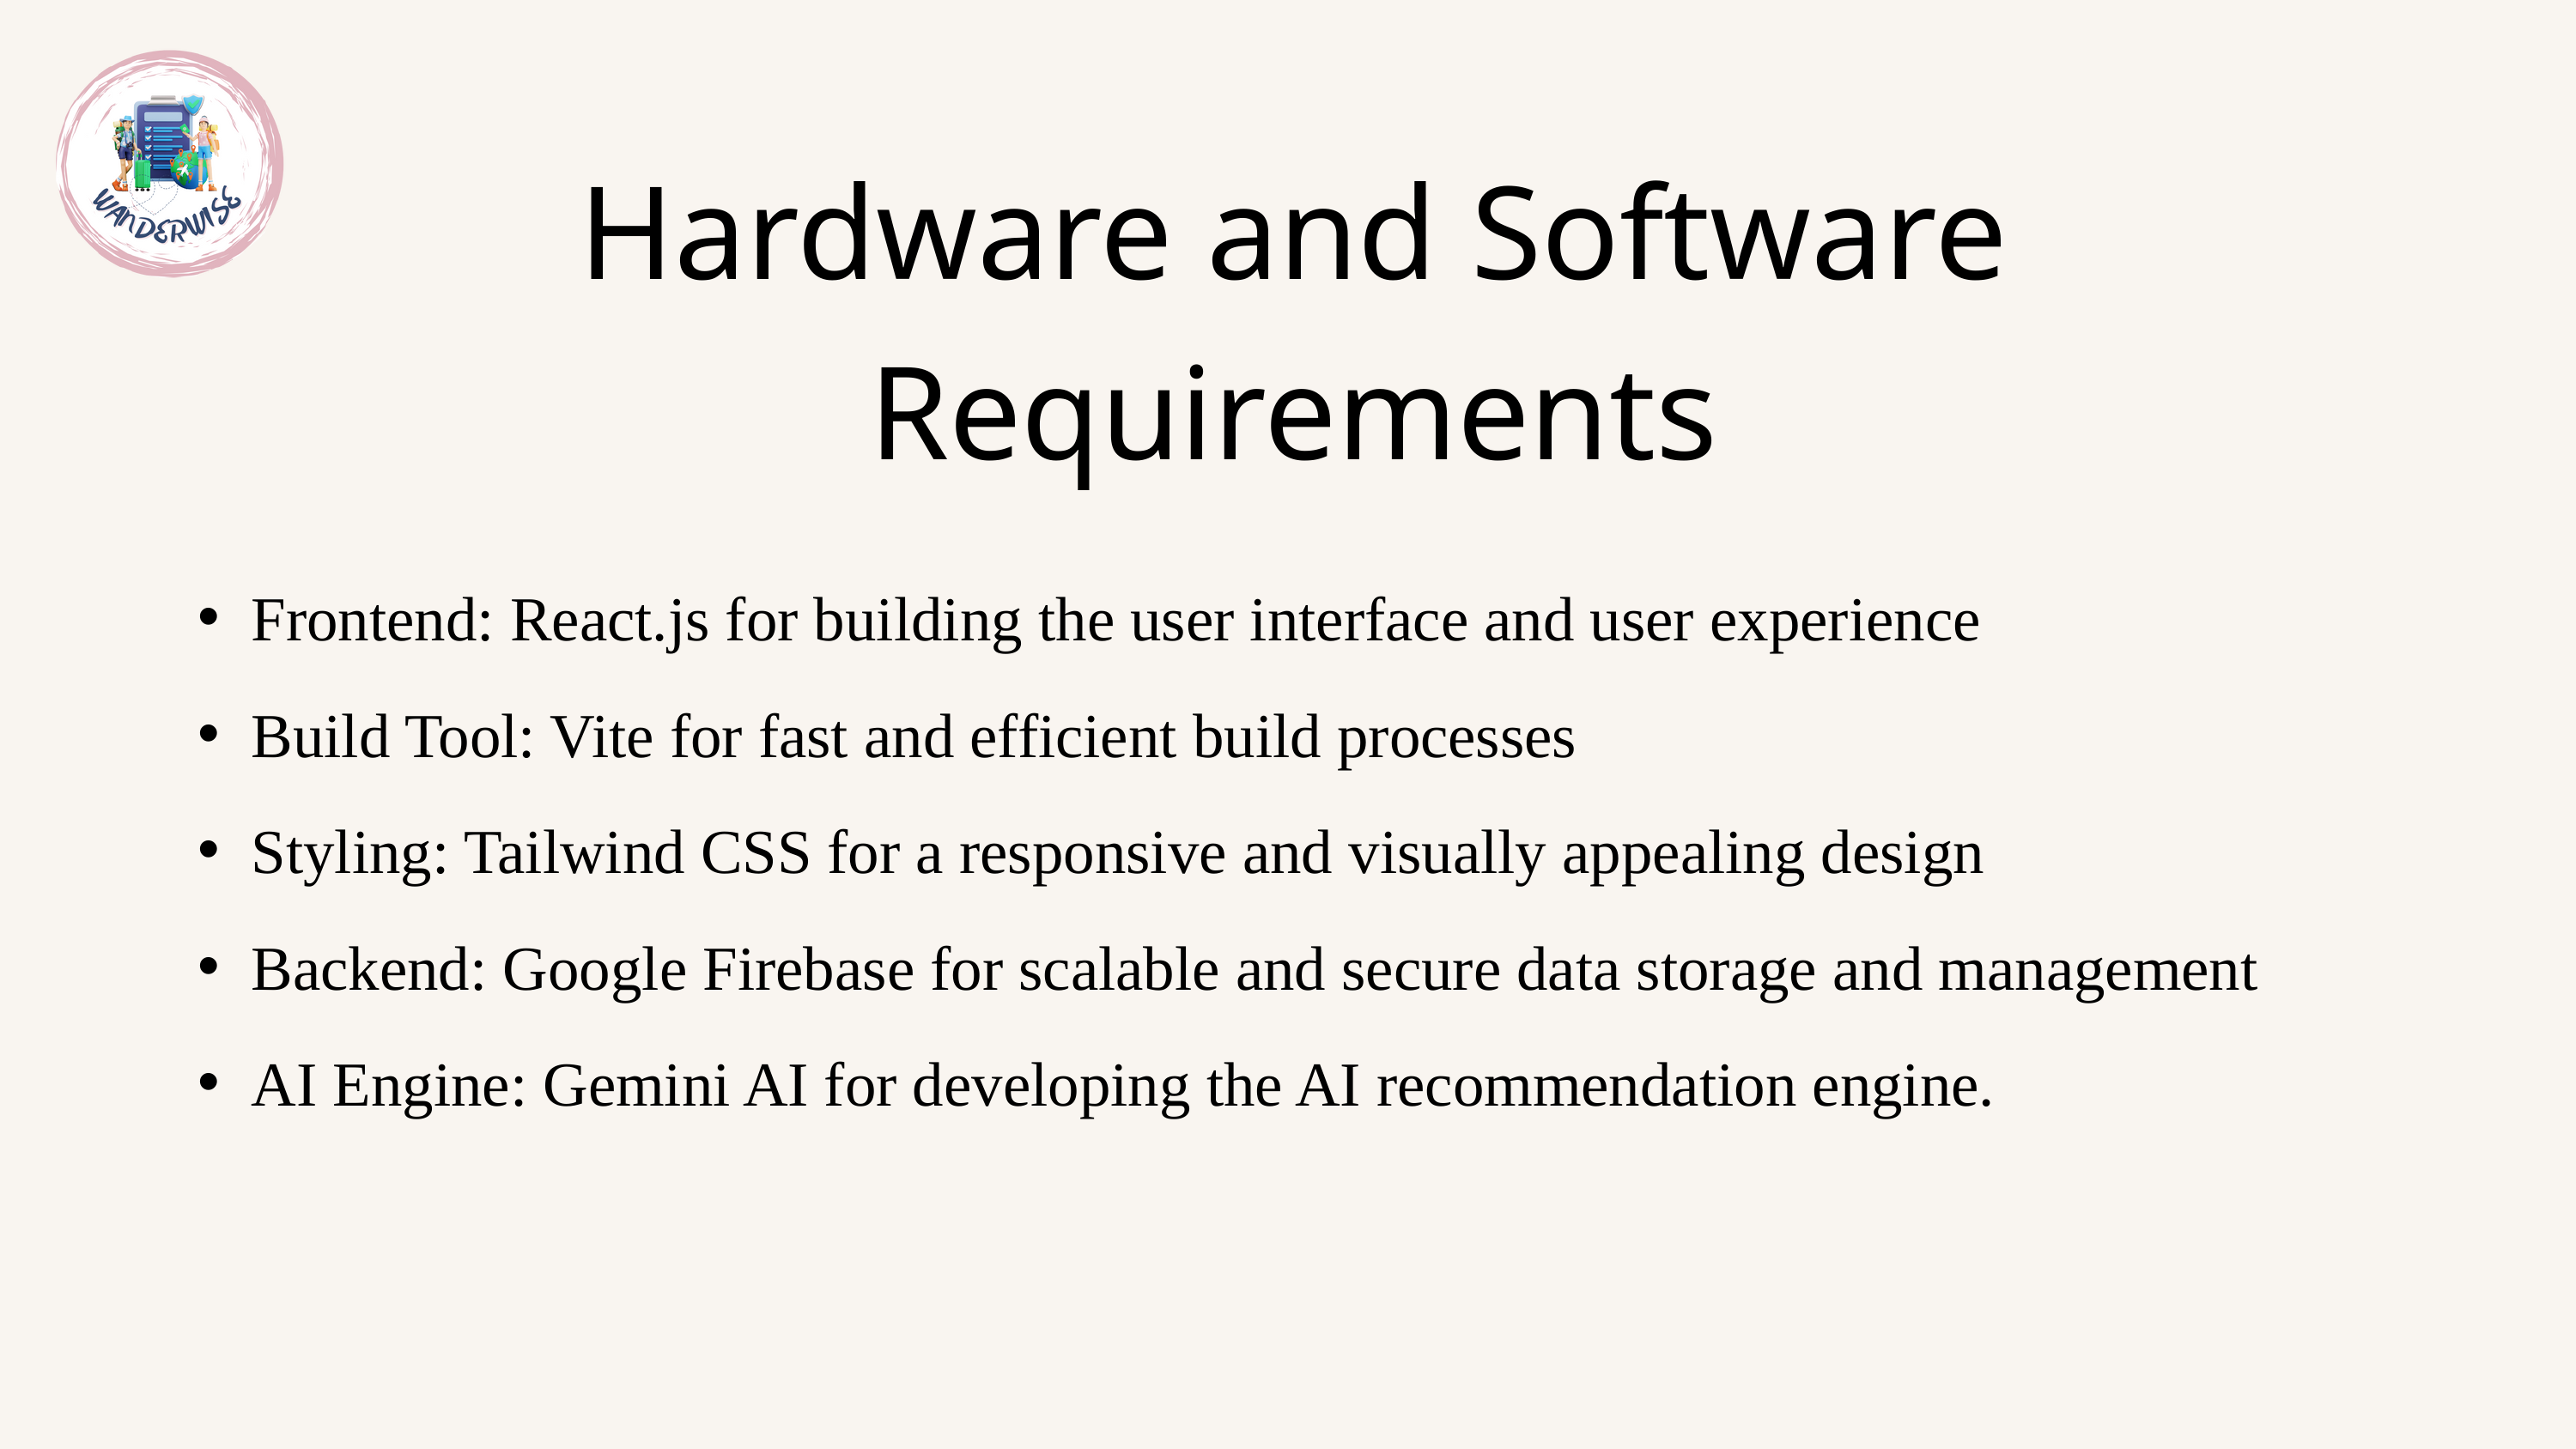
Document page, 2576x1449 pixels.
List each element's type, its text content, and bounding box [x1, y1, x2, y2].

text_box Frontend: React.js for building the user interface and user experience Build Tool: Vite for fast and efficient build processes Styling: Tailwind CSS for a responsive and visually appealing design Backend: Google Firebase for scalable and secure data storage and management AI Engine: Gemini AI for developing the AI recommendation engine. [144, 537, 2432, 1119]
text_box [32, 33, 299, 300]
text_box Hardware and Software Requirements [241, 124, 2345, 486]
